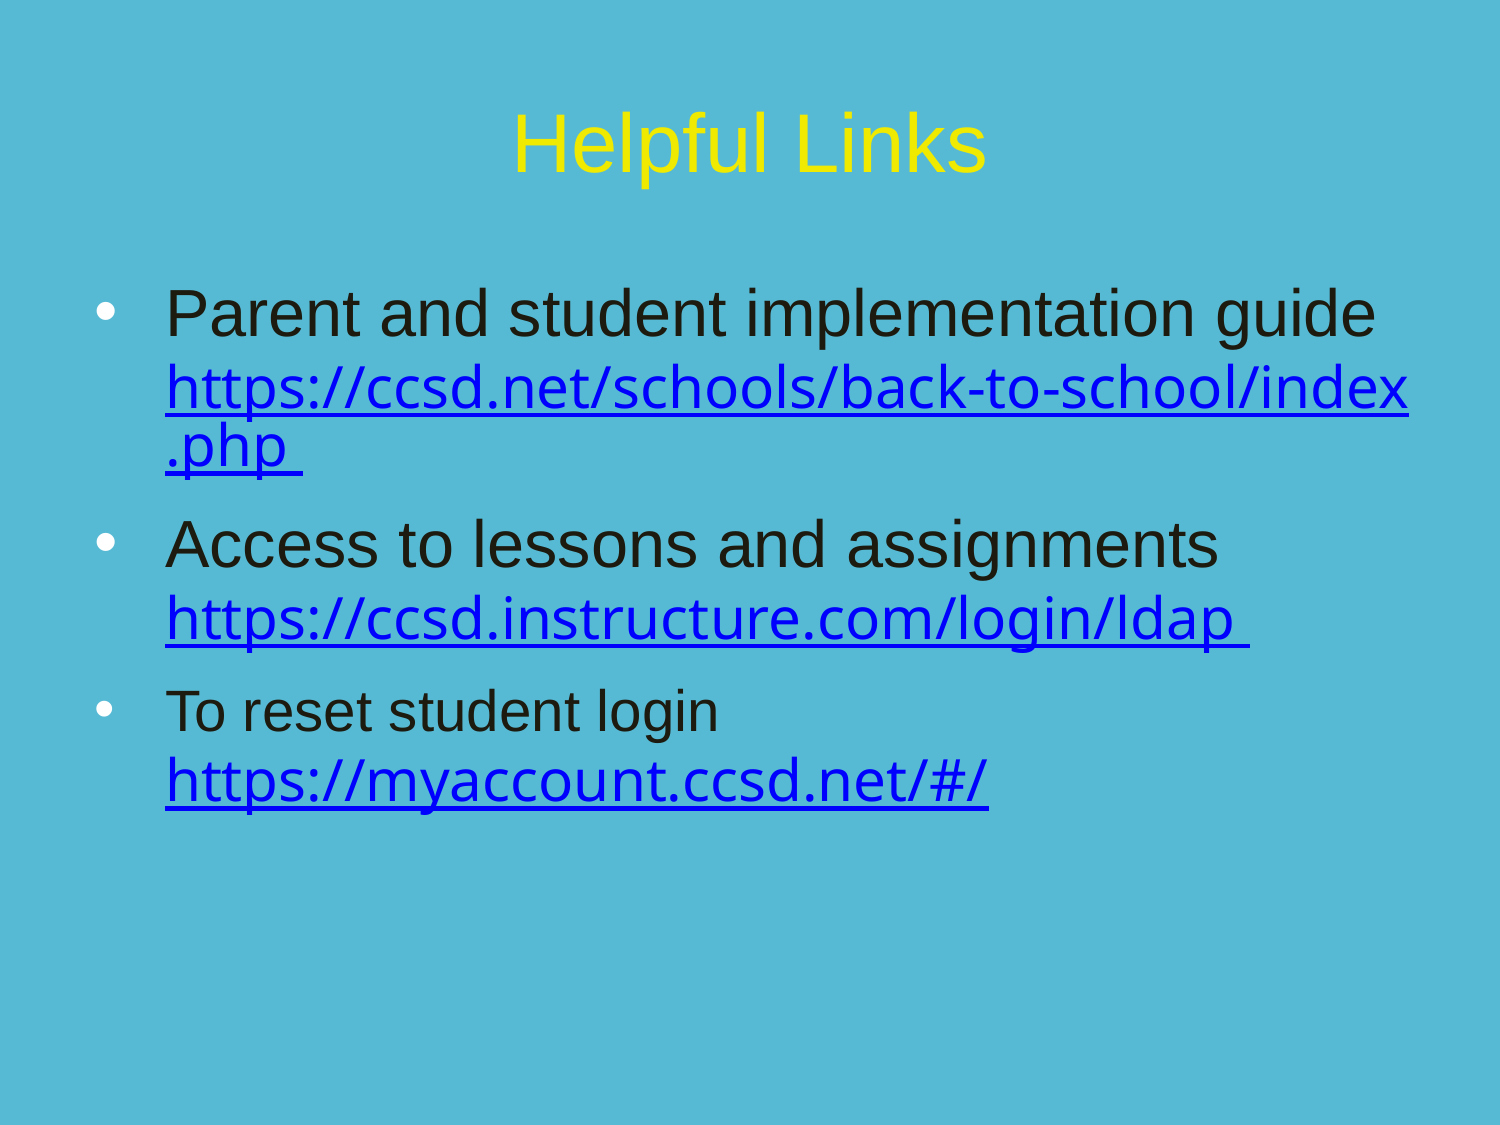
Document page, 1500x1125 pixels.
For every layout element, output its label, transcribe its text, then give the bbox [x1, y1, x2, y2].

title Helpful Links [75, 45, 1425, 233]
list Parent and student implementation guide https://ccsd.net/schools/back-to-school/index.php Access to lessons and assignments https://ccsd.instructure.com/login/ldap To reset student login https://myaccount.ccsd.net/#/ [75, 262, 1425, 1005]
